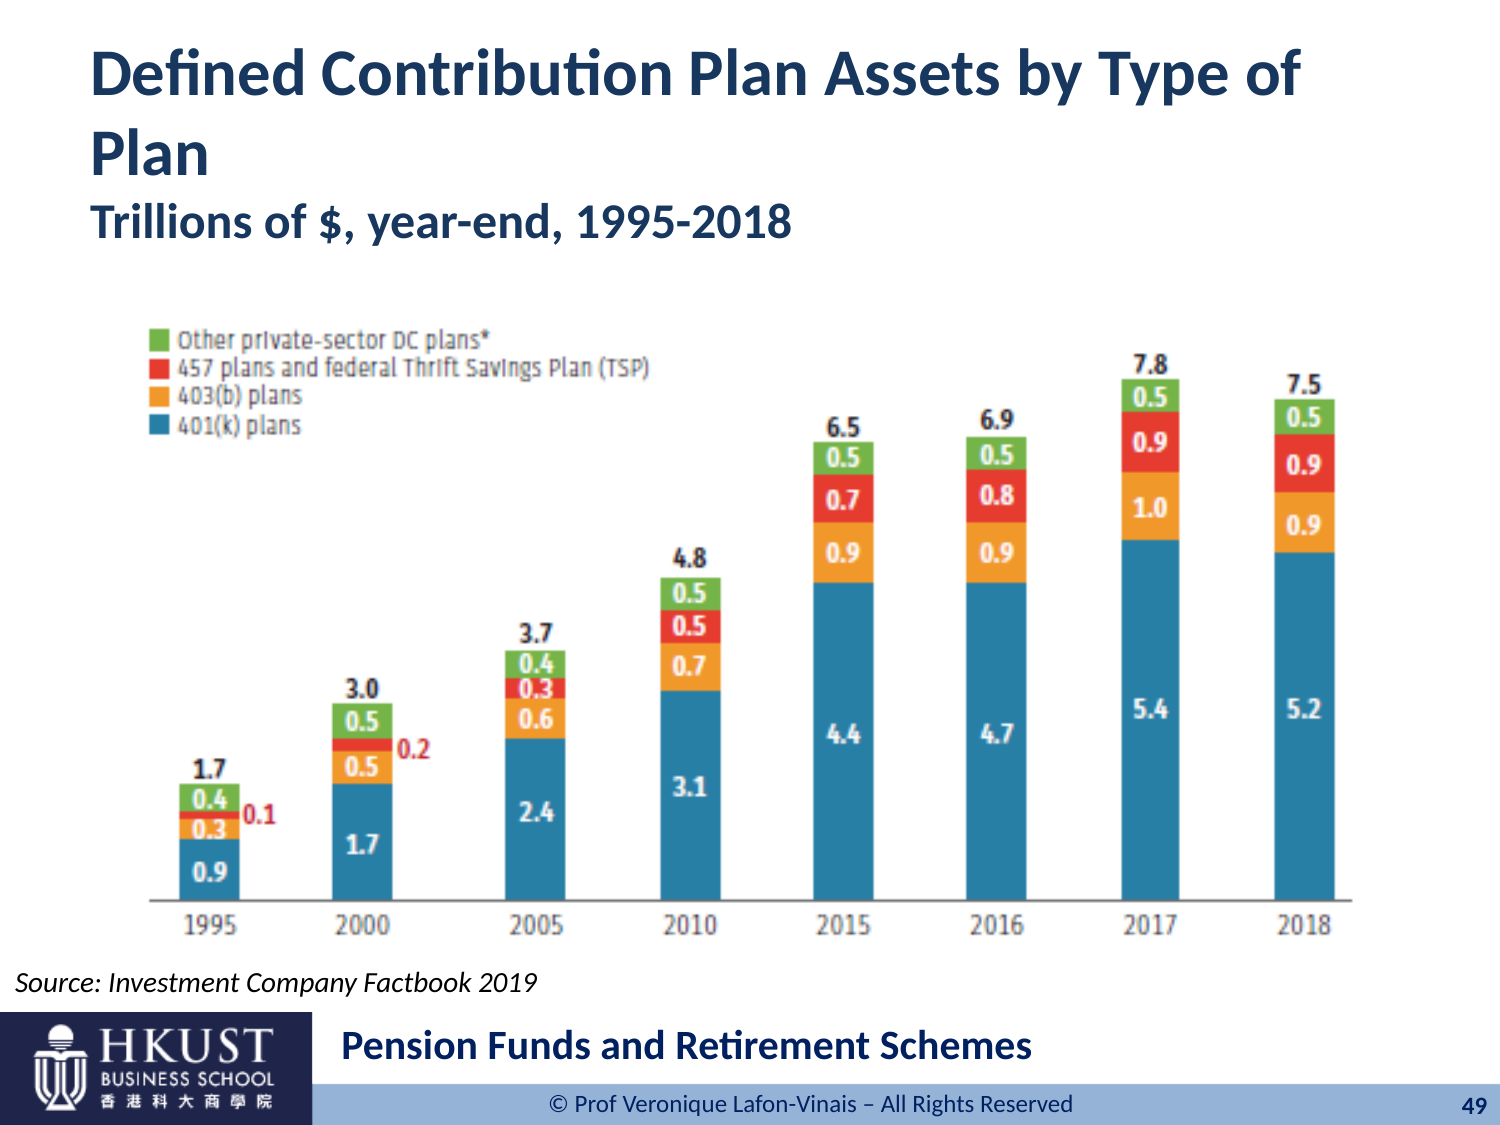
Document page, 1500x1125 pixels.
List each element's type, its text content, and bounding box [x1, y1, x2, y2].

text_box Source: Investment Company Factbook 2019 [0, 949, 563, 1013]
title Defined Contribution Plan Assets by Type of Plan Trillions of $, year-end, 1995-2018 [74, 44, 1426, 233]
slide_number 49 [1351, 1080, 1500, 1125]
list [114, 312, 1376, 951]
footer Pension Funds and Retirement Schemes [326, 1007, 1500, 1078]
picture [0, 1013, 1500, 1125]
